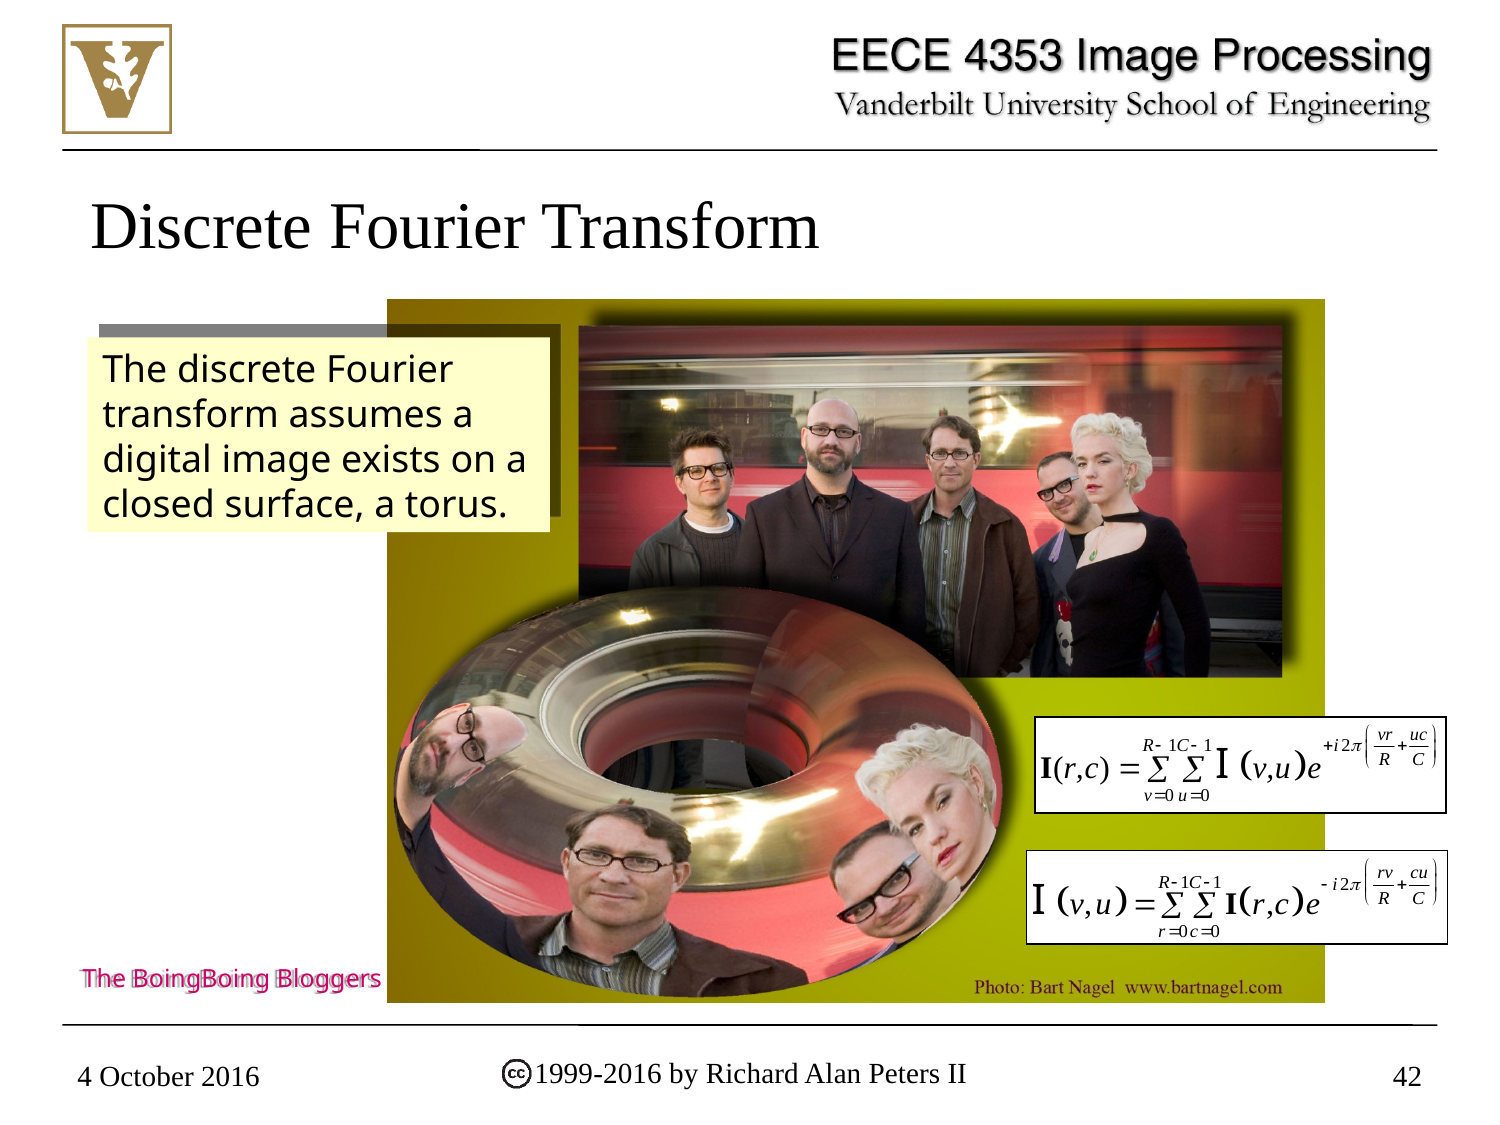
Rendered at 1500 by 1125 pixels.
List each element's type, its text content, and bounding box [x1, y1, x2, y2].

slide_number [62, 1037, 375, 1113]
slide_number 42 [1125, 1037, 1438, 1113]
title Discrete Fourier Transform [75, 162, 1050, 282]
text_box The discrete Fourier transform assumes a digital image exists on a closed surface, a torus. [87, 337, 382, 533]
picture [62, 24, 172, 134]
picture [387, 299, 1326, 1004]
text_box The BoingBoing Bloggers [67, 954, 382, 1000]
picture [826, 25, 1436, 133]
footer 1999-2016 by Richard Alan Peters II [500, 1034, 1002, 1110]
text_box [1035, 717, 1446, 813]
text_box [1026, 851, 1447, 944]
